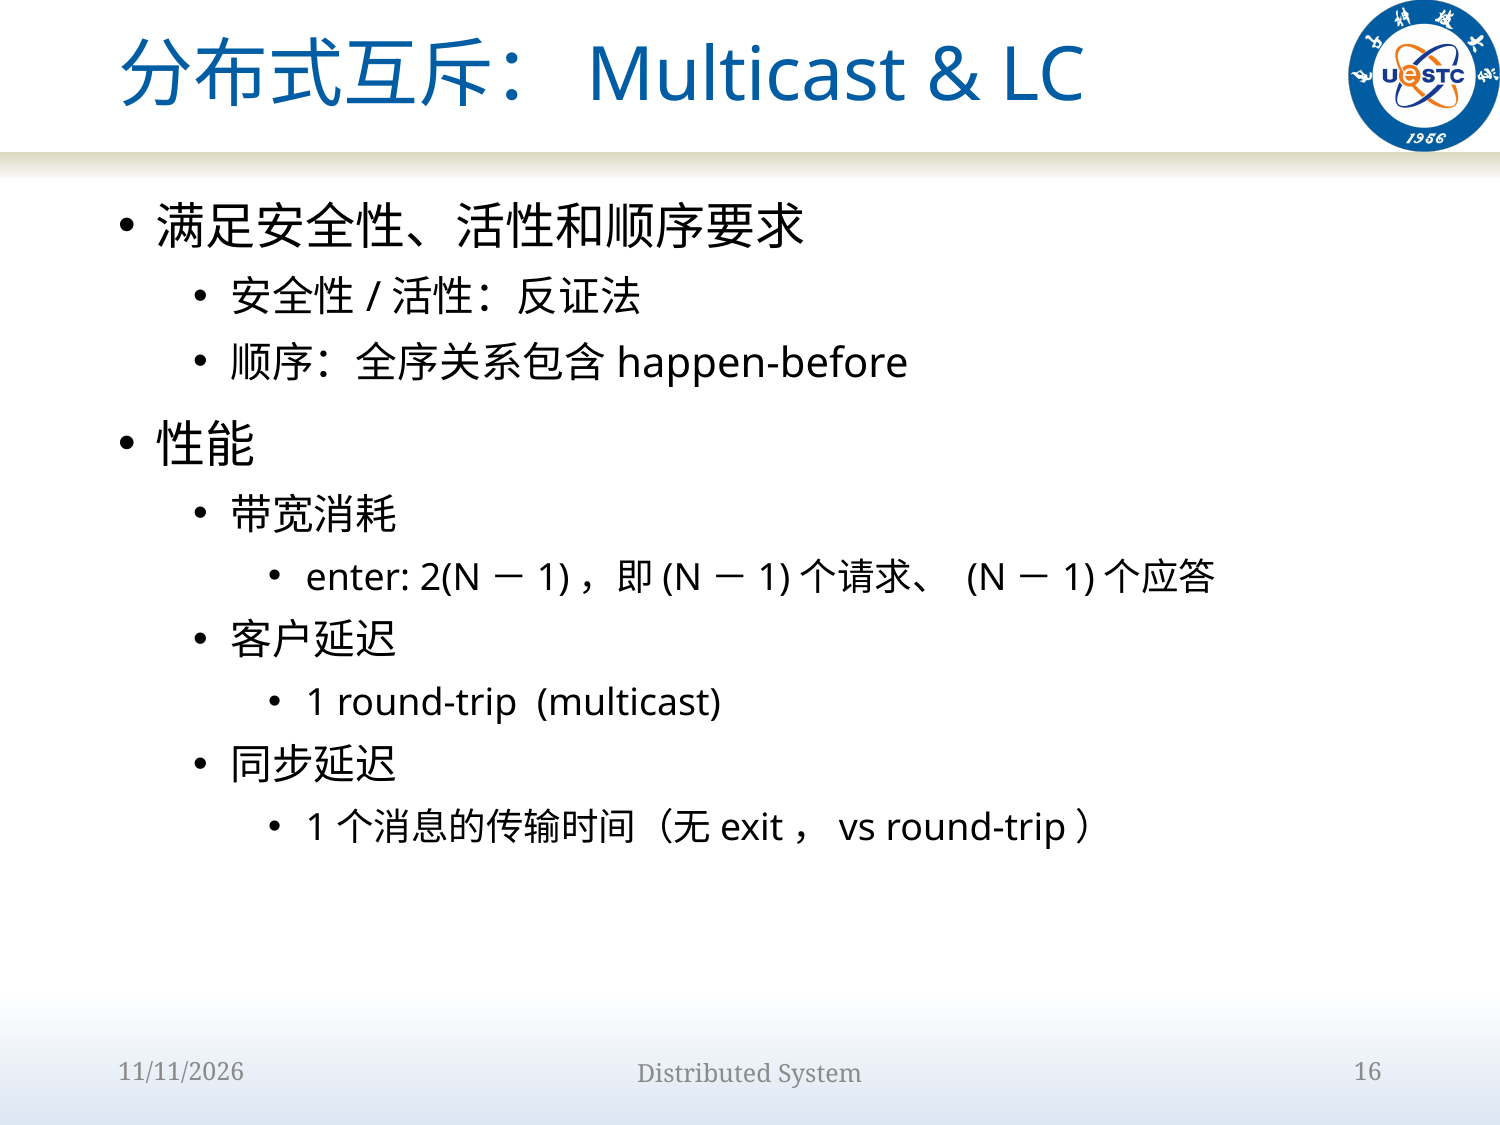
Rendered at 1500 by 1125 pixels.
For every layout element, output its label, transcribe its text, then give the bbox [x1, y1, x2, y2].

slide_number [103, 1042, 414, 1103]
list 满足安全性、活性和顺序要求 安全性/活性：反证法 顺序：全序关系包含happen-before 性能 带宽消耗 enter: 2(N－1)，即(N－1)个请求、 (N－1)个应答 客户延迟 1 round-trip (multicast) 同步延迟 1个消息的传输时间（无exit，vs round-trip） [103, 181, 1397, 1014]
picture [1348, 0, 1500, 152]
title 分布式互斥：Multicast & LC [103, 0, 1348, 153]
footer Distributed System [414, 1042, 1085, 1103]
slide_number 16 [1085, 1042, 1397, 1103]
